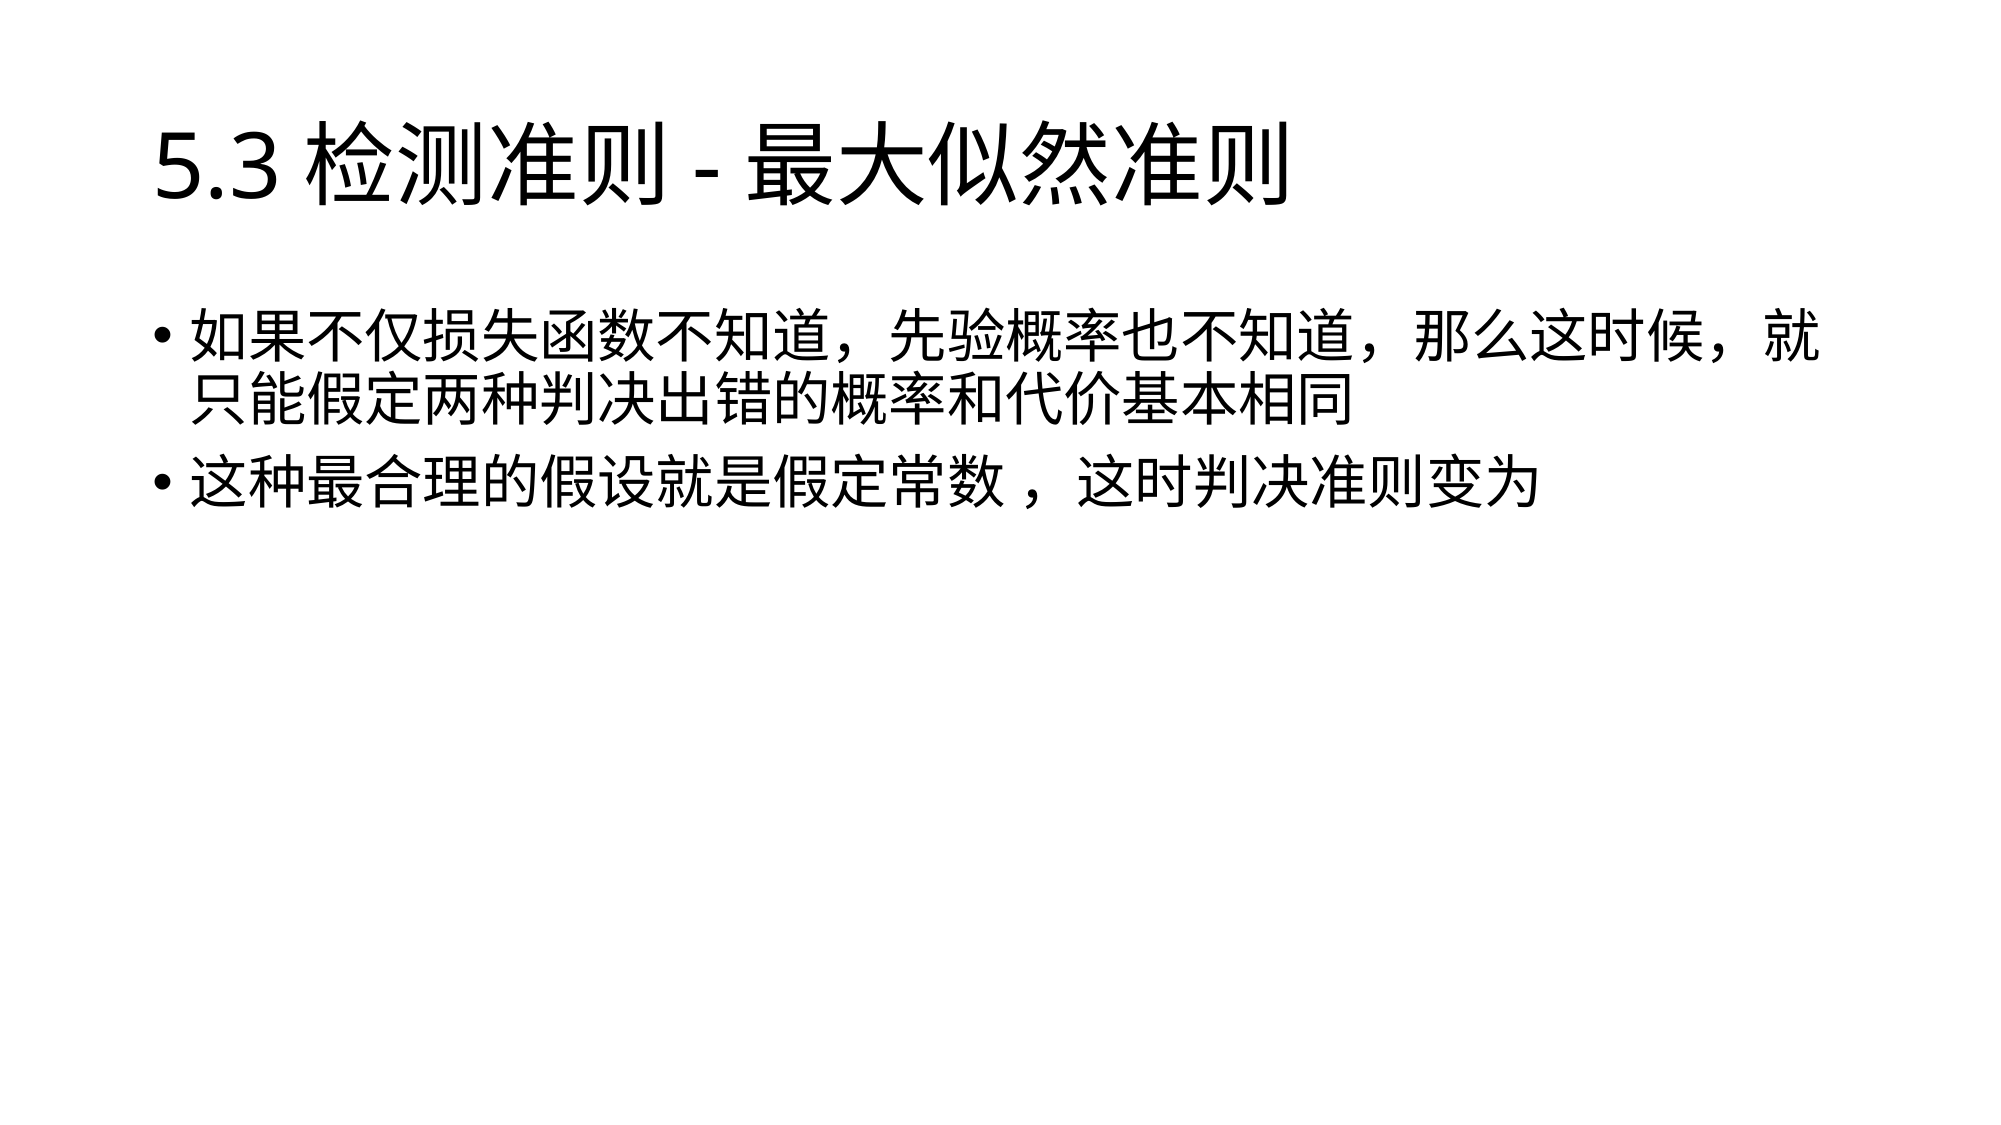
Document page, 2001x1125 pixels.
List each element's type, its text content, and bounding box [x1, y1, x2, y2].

title 5.3检测准则-最大似然准则 [137, 59, 1863, 278]
